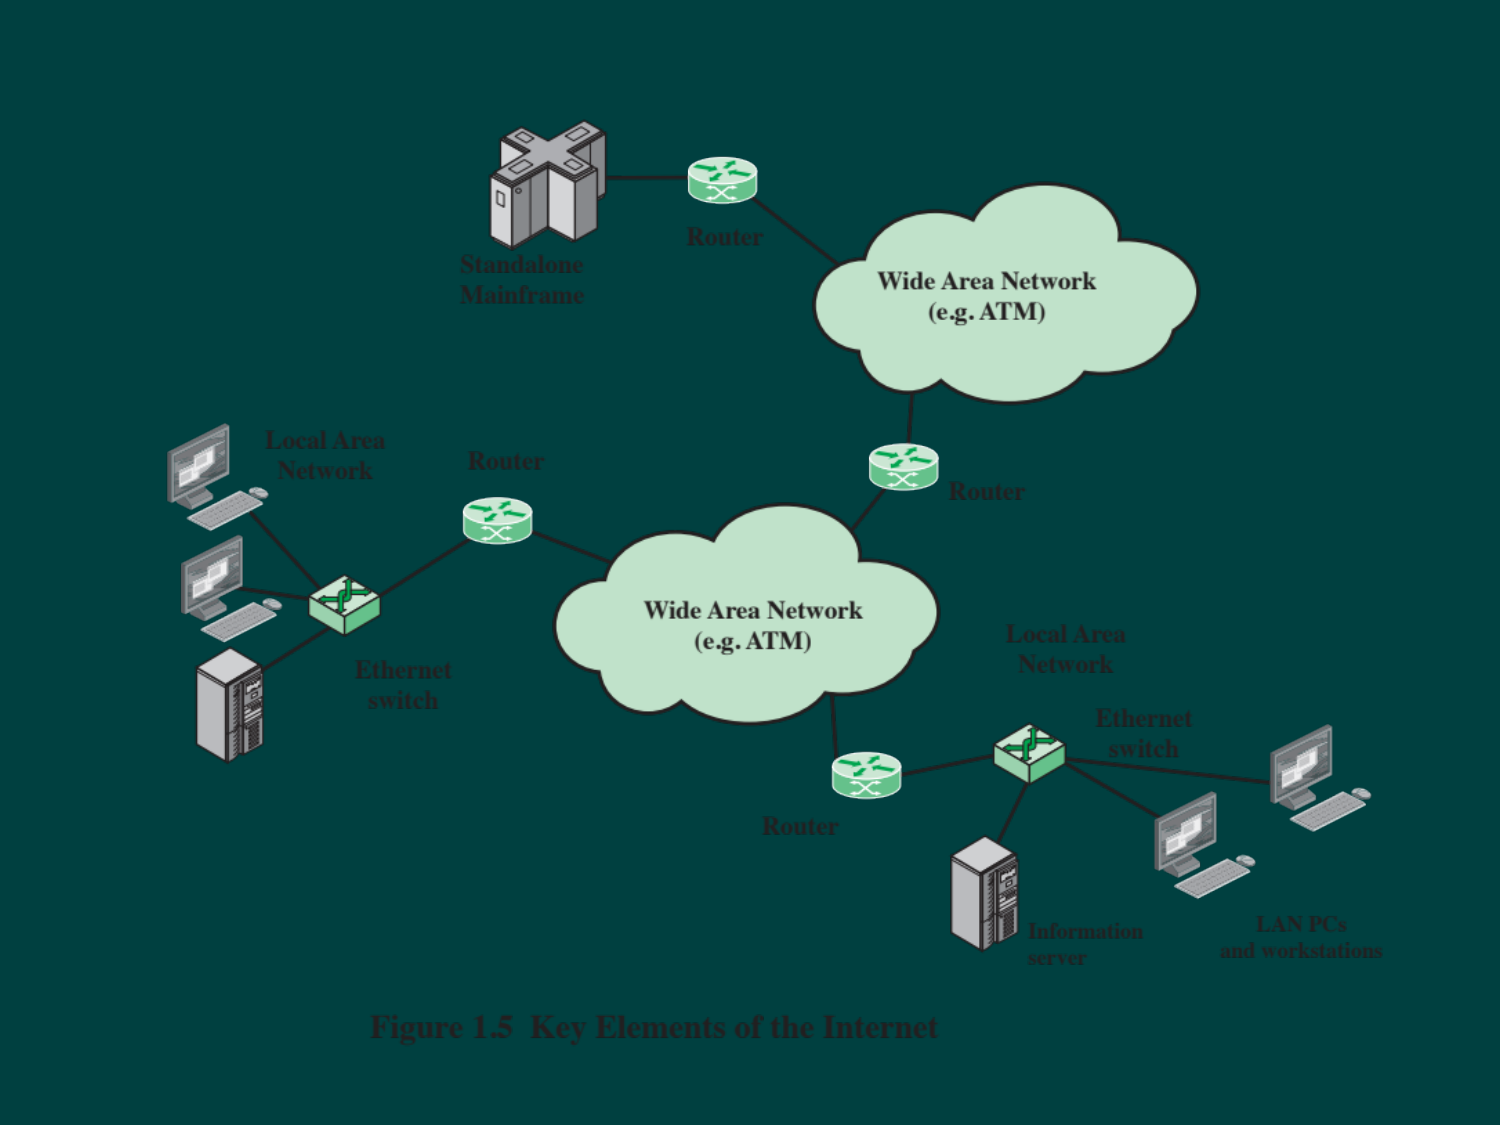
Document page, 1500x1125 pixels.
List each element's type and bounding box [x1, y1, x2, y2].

picture [87, 52, 1439, 1073]
